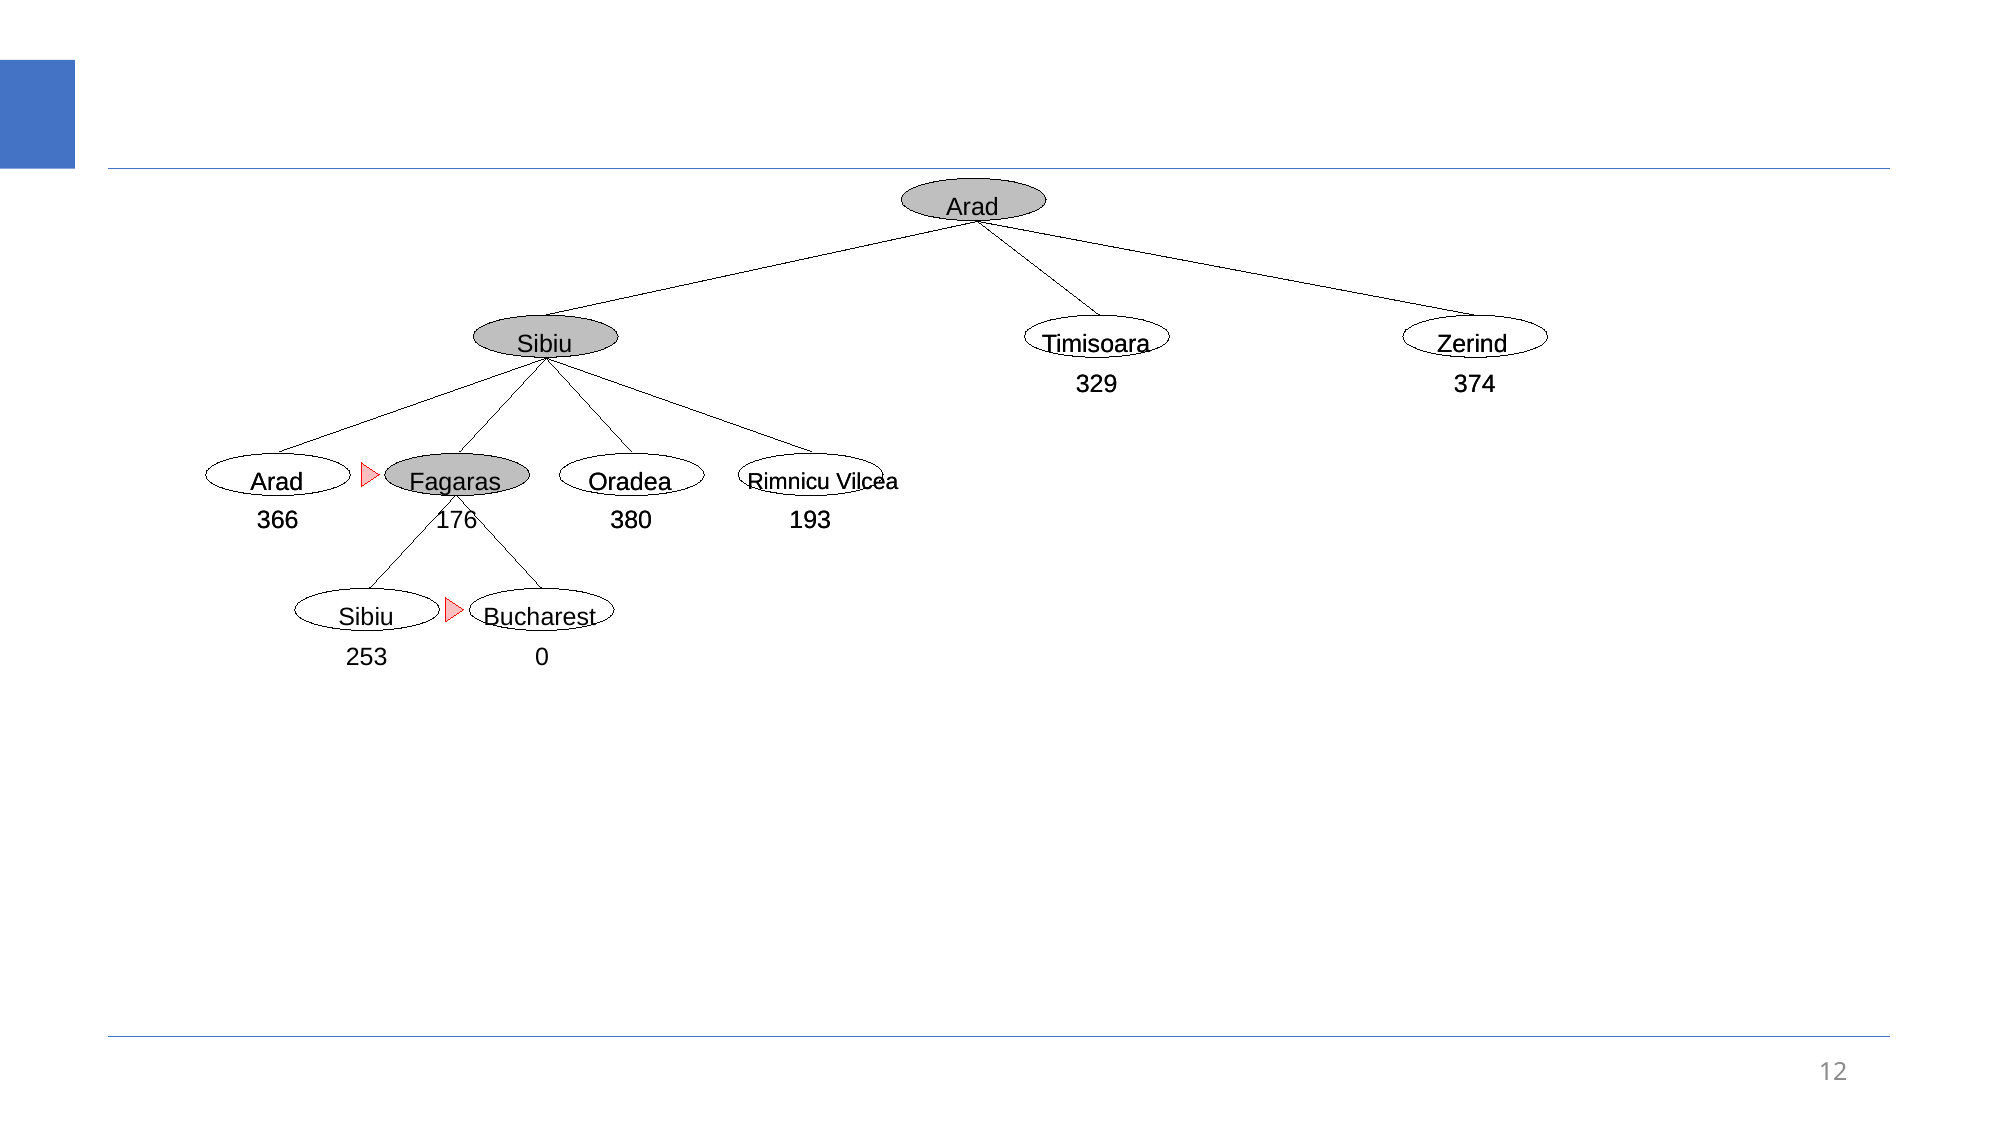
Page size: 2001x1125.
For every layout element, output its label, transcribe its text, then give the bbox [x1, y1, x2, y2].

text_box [205, 178, 1548, 670]
slide_number 12 [1412, 1042, 1863, 1103]
